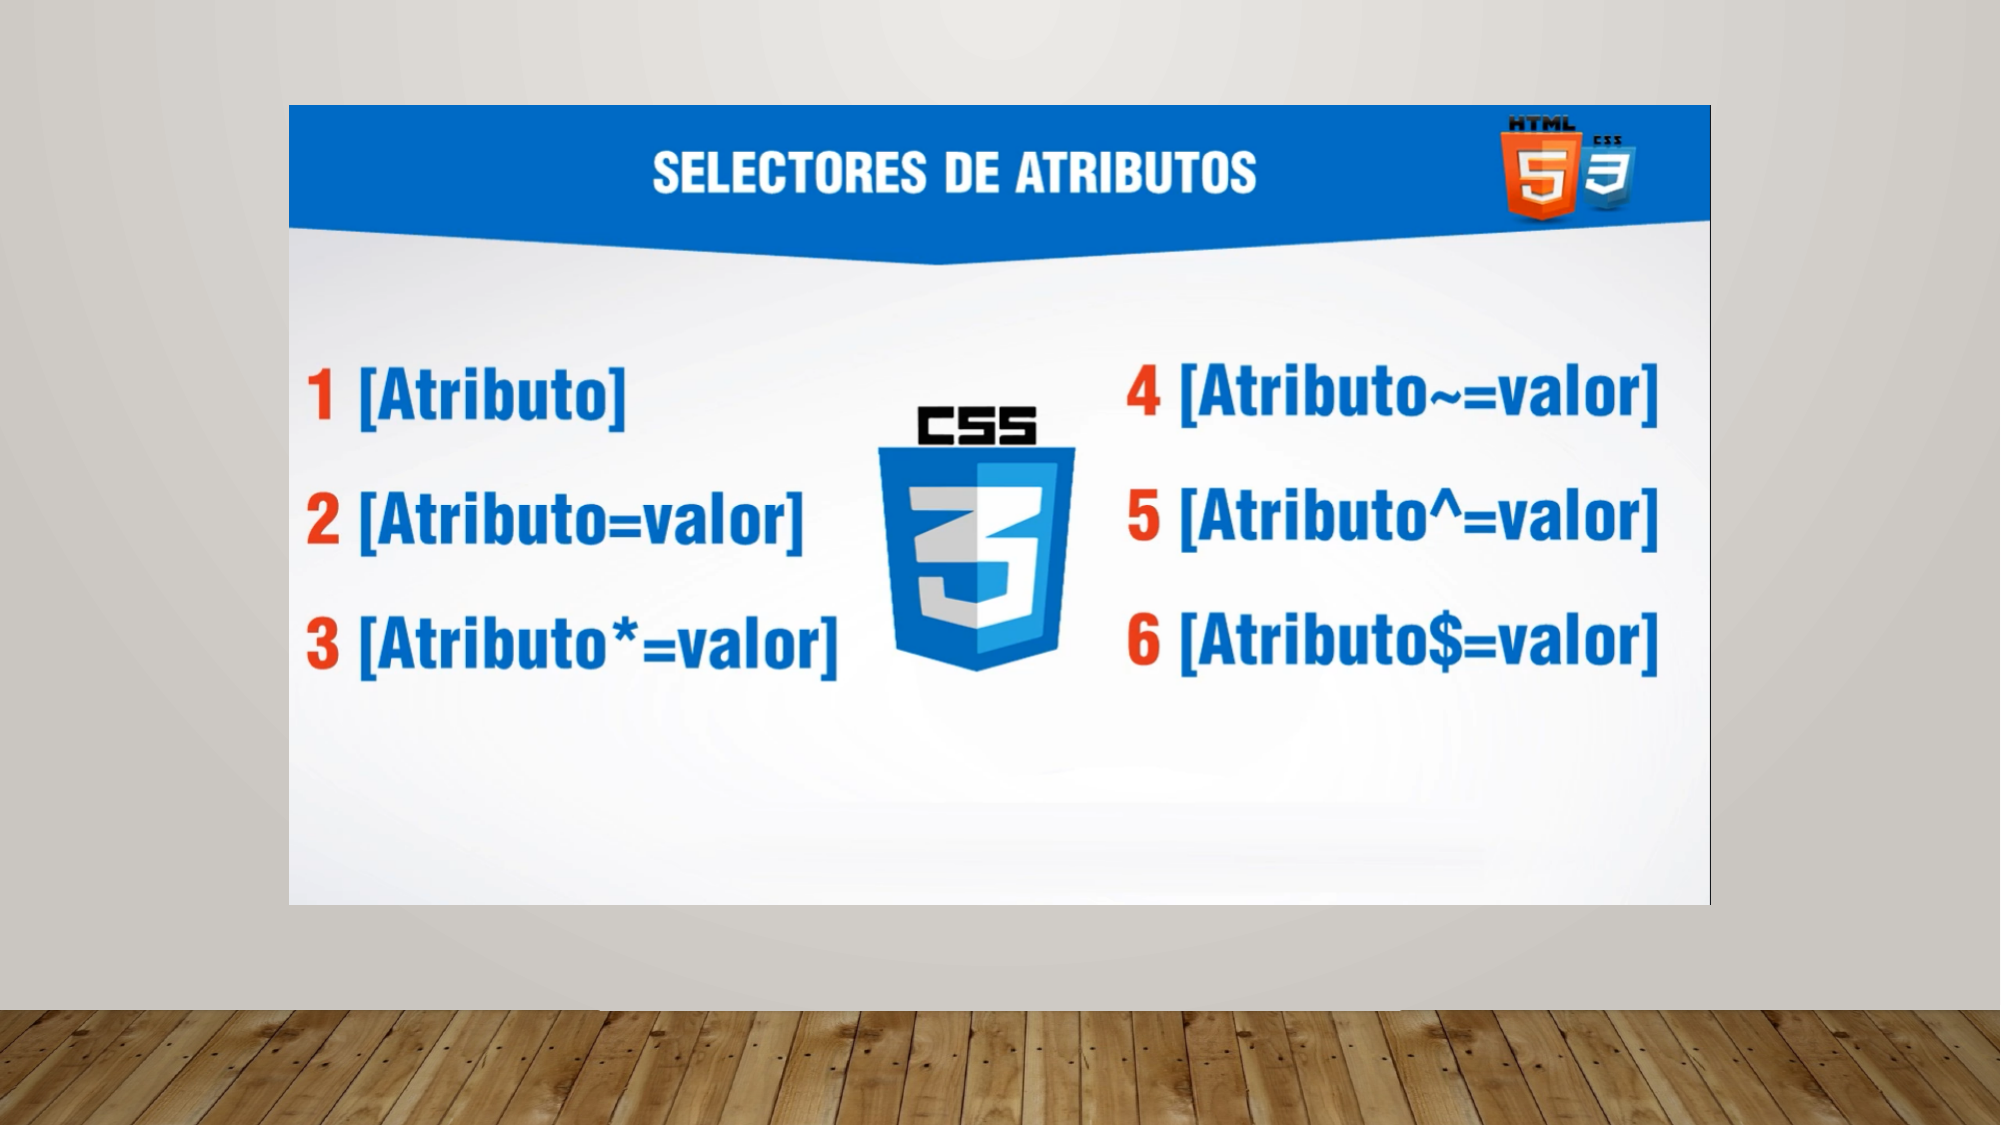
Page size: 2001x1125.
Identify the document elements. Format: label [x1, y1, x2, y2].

picture [0, 1012, 2000, 1125]
picture [289, 105, 1711, 906]
text_box [0, 0, 2000, 1012]
